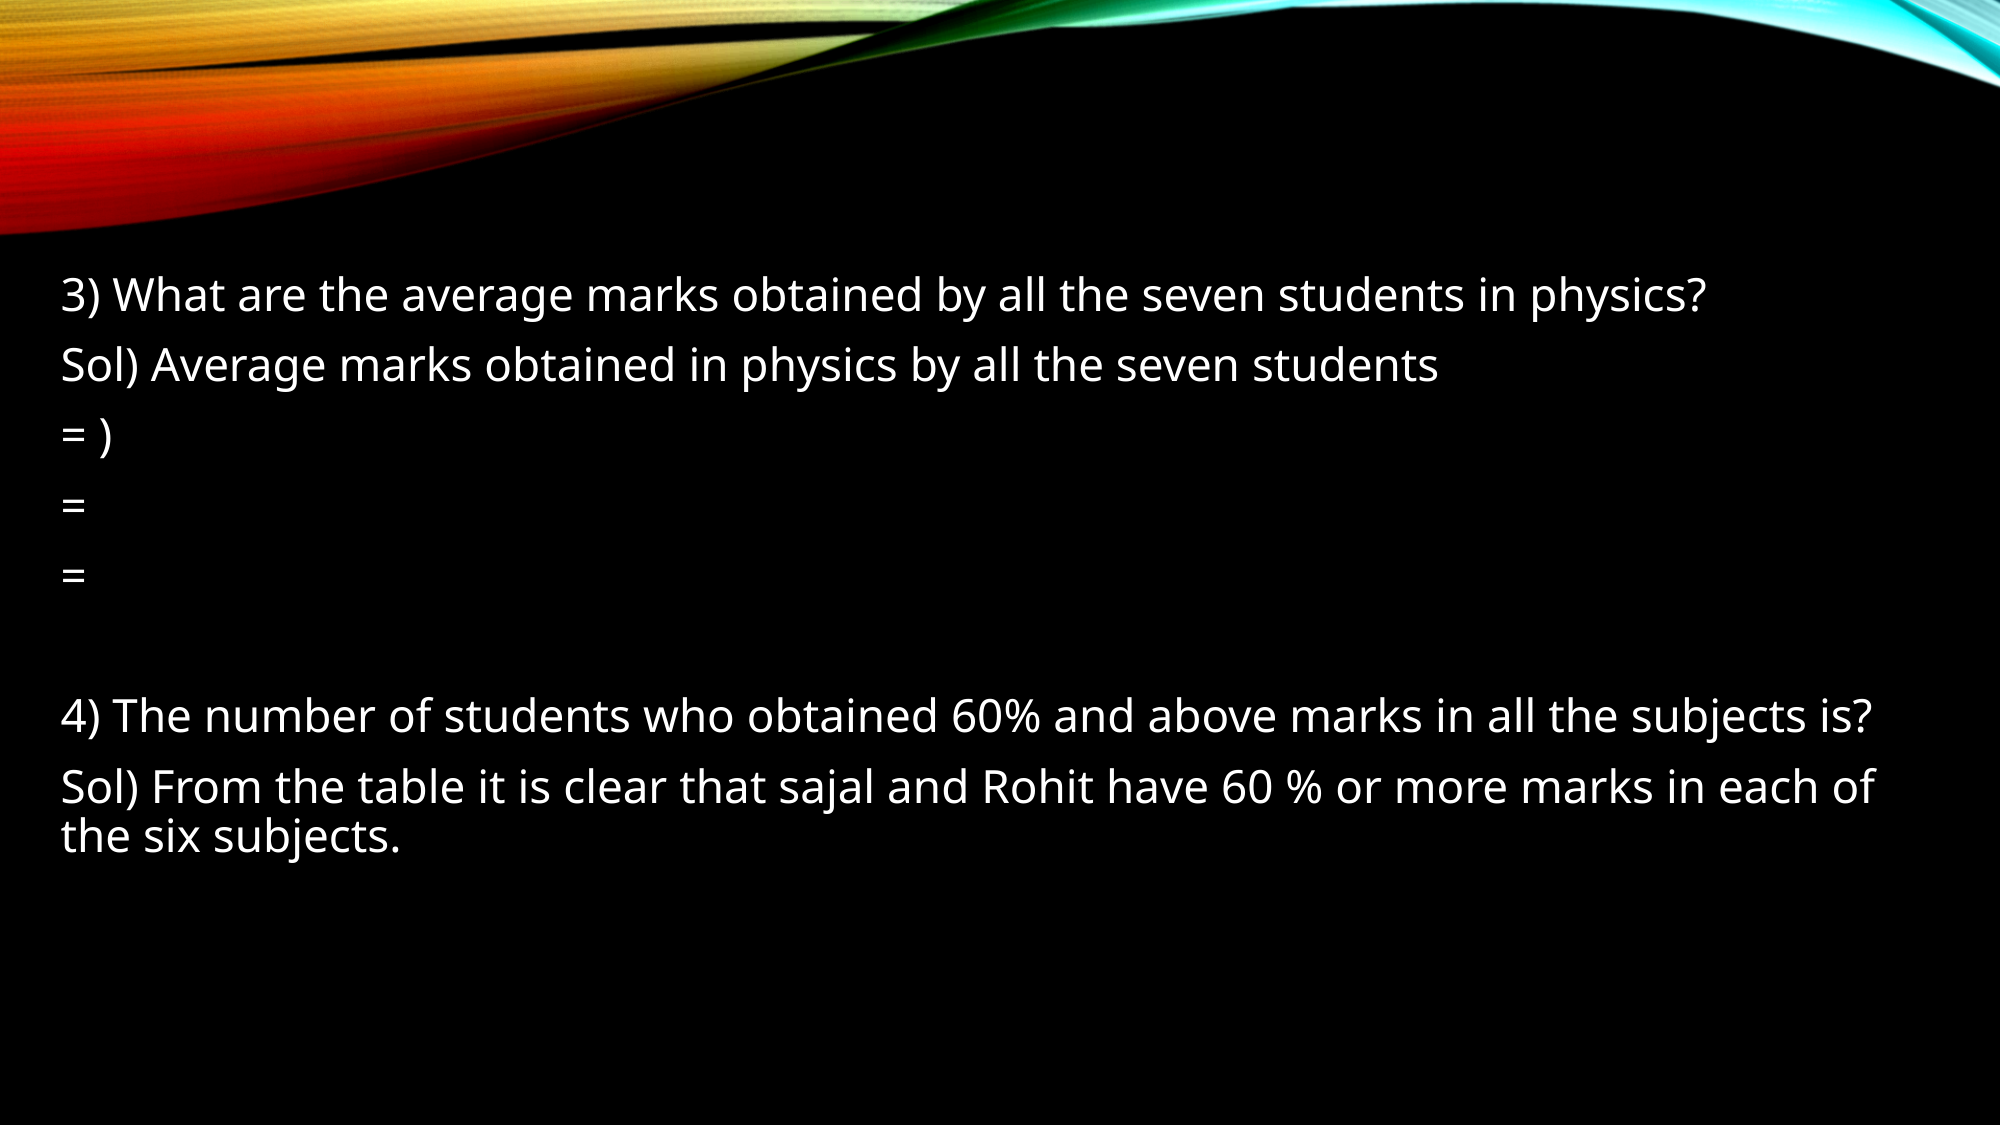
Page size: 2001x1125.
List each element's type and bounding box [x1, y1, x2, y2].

picture [0, 0, 2000, 237]
